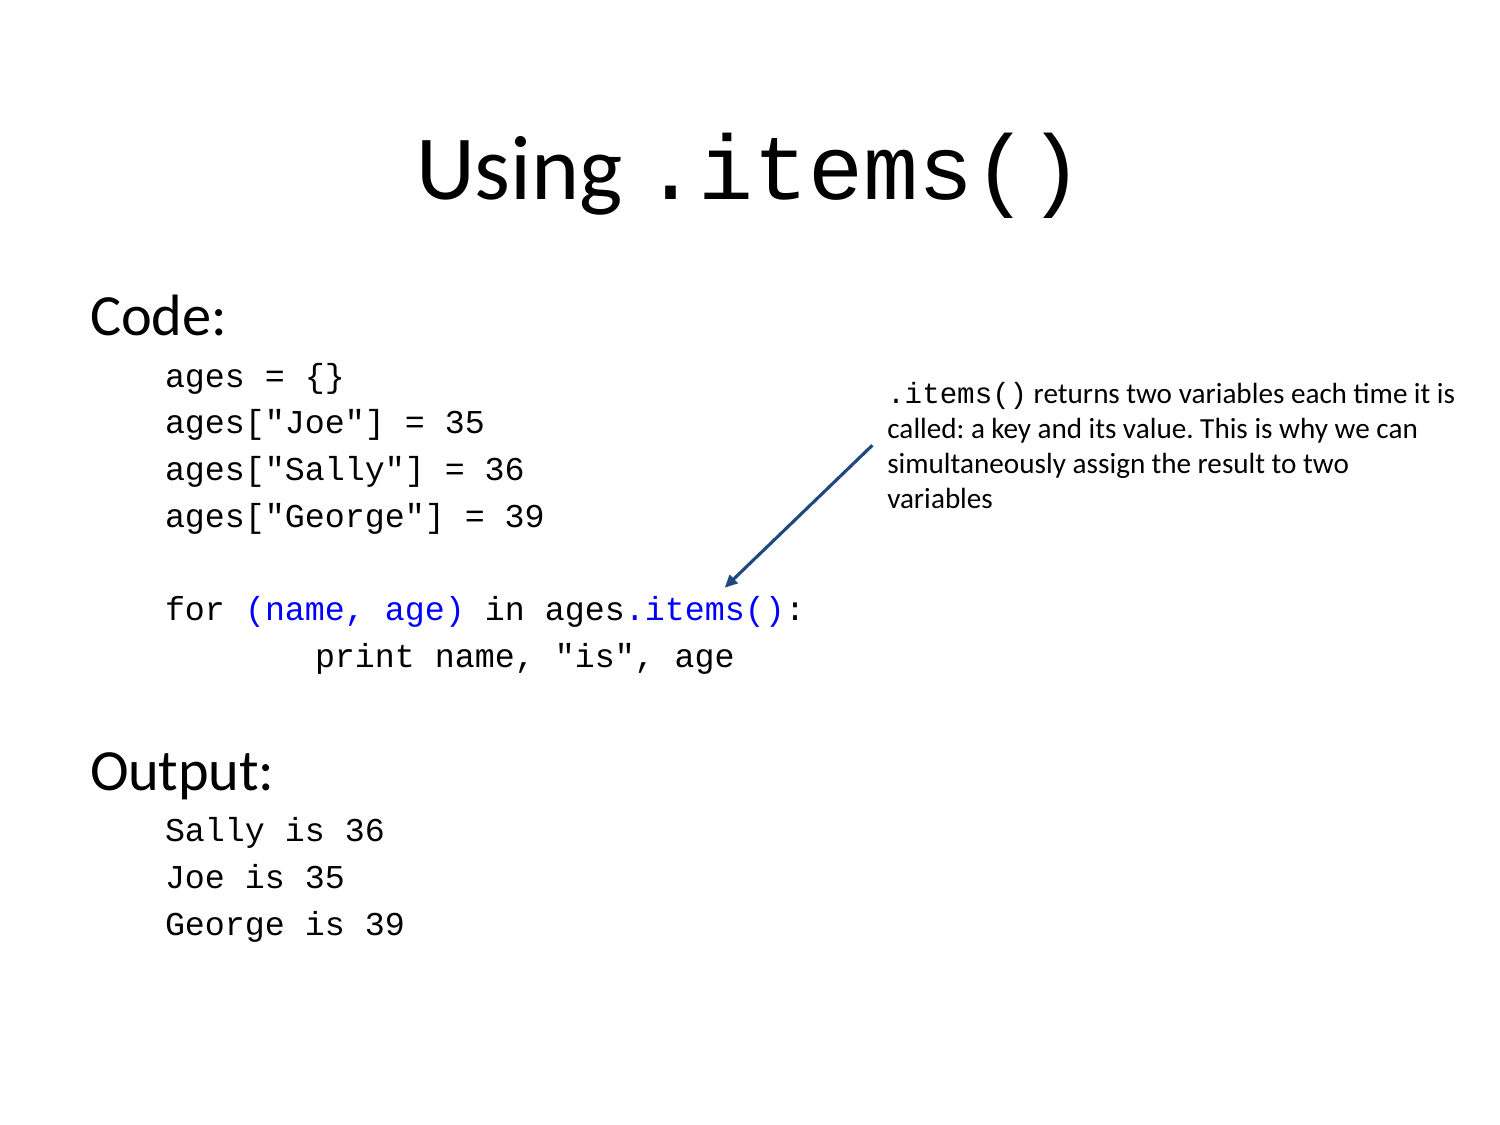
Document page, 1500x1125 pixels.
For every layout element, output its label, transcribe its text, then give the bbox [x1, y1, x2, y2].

title Using .items() [75, 45, 1425, 233]
text_box .items() returns two variables each time it is called: a key and its value. This is why we can simultaneously assign the result to two variables [872, 359, 1473, 532]
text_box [724, 445, 873, 588]
list Code: ages = {} ages["Joe"] = 35 ages["Sally"] = 36 ages["George"] = 39 for (name, age) in ages.items(): print name, "is", age Output: Sally is 36 Joe is 35 George is 39 [75, 262, 1425, 1005]
